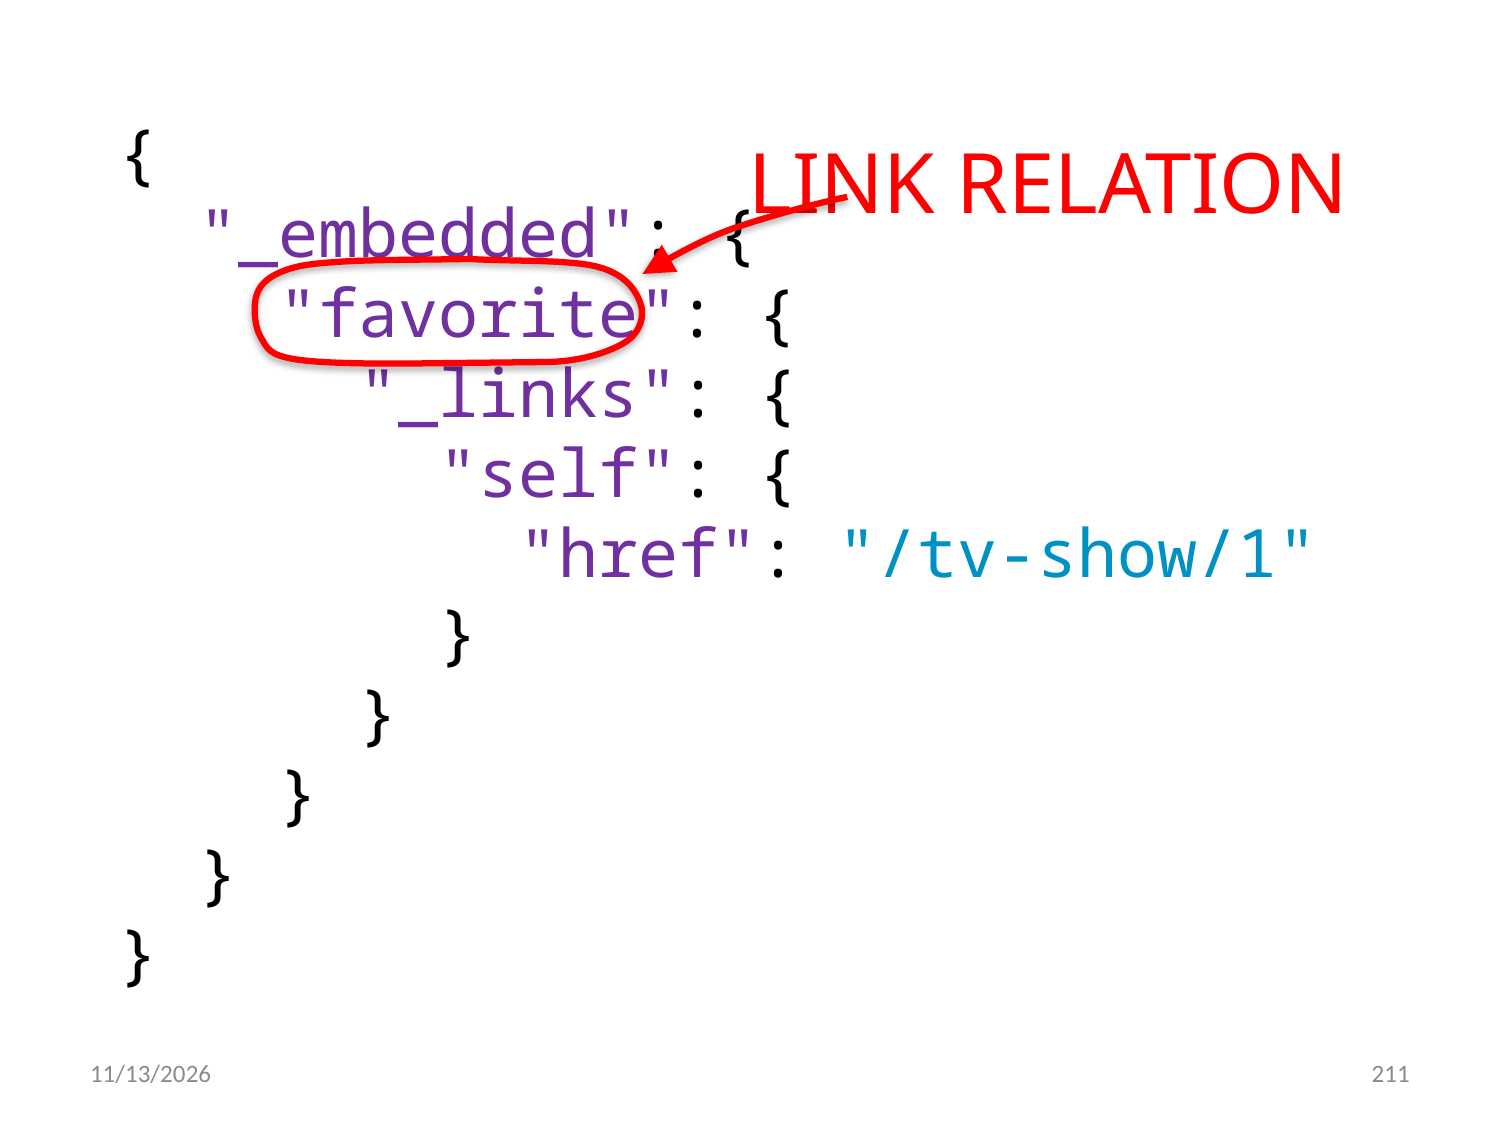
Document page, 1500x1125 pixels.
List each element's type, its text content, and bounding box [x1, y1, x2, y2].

text_box { "_embedded": { "favorite": { "_links": { "self": { "href": "/tv-show/1" } } } } } [0, 103, 1500, 998]
slide_number 211 [1074, 1042, 1425, 1103]
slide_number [75, 1042, 425, 1103]
text_box LINK RELATION [733, 122, 1364, 238]
text_box [253, 258, 643, 365]
text_box [642, 196, 848, 274]
